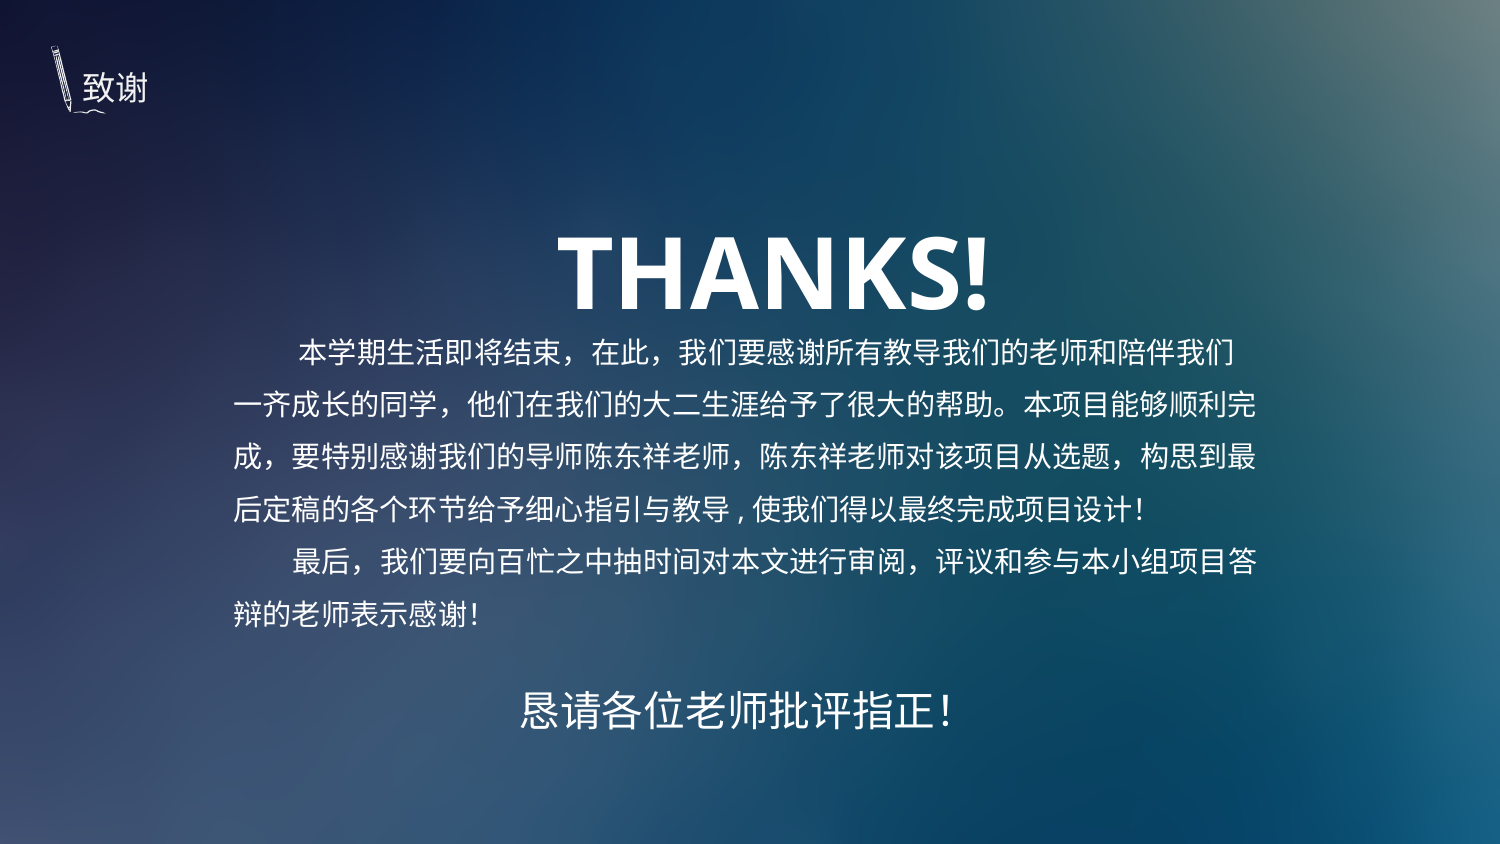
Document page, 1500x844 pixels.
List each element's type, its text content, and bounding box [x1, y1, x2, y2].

text_box 致谢 [67, 59, 357, 115]
text_box THANKS! [448, 142, 1098, 309]
text_box 恳请各位老师批评指正！ [503, 652, 1004, 742]
picture [0, 0, 1500, 844]
text_box 本学期生活即将结束，在此，我们要感谢所有教导我们的老师和陪伴我们一齐成长的同学，他们在我们的大二生涯给予了很大的帮助。本项目能够顺利完成，要特别感谢我们的导师陈东祥老师，陈东祥老师对该项目从选题，构思到最后定稿的各个环节给予细心指引与教导,使我们得以最终完成项目设计！ 最后，我们要向百忙之中抽时间对本文进行审阅，评议和参与本小组项目答辩的老师表示感谢！ [218, 309, 1275, 639]
